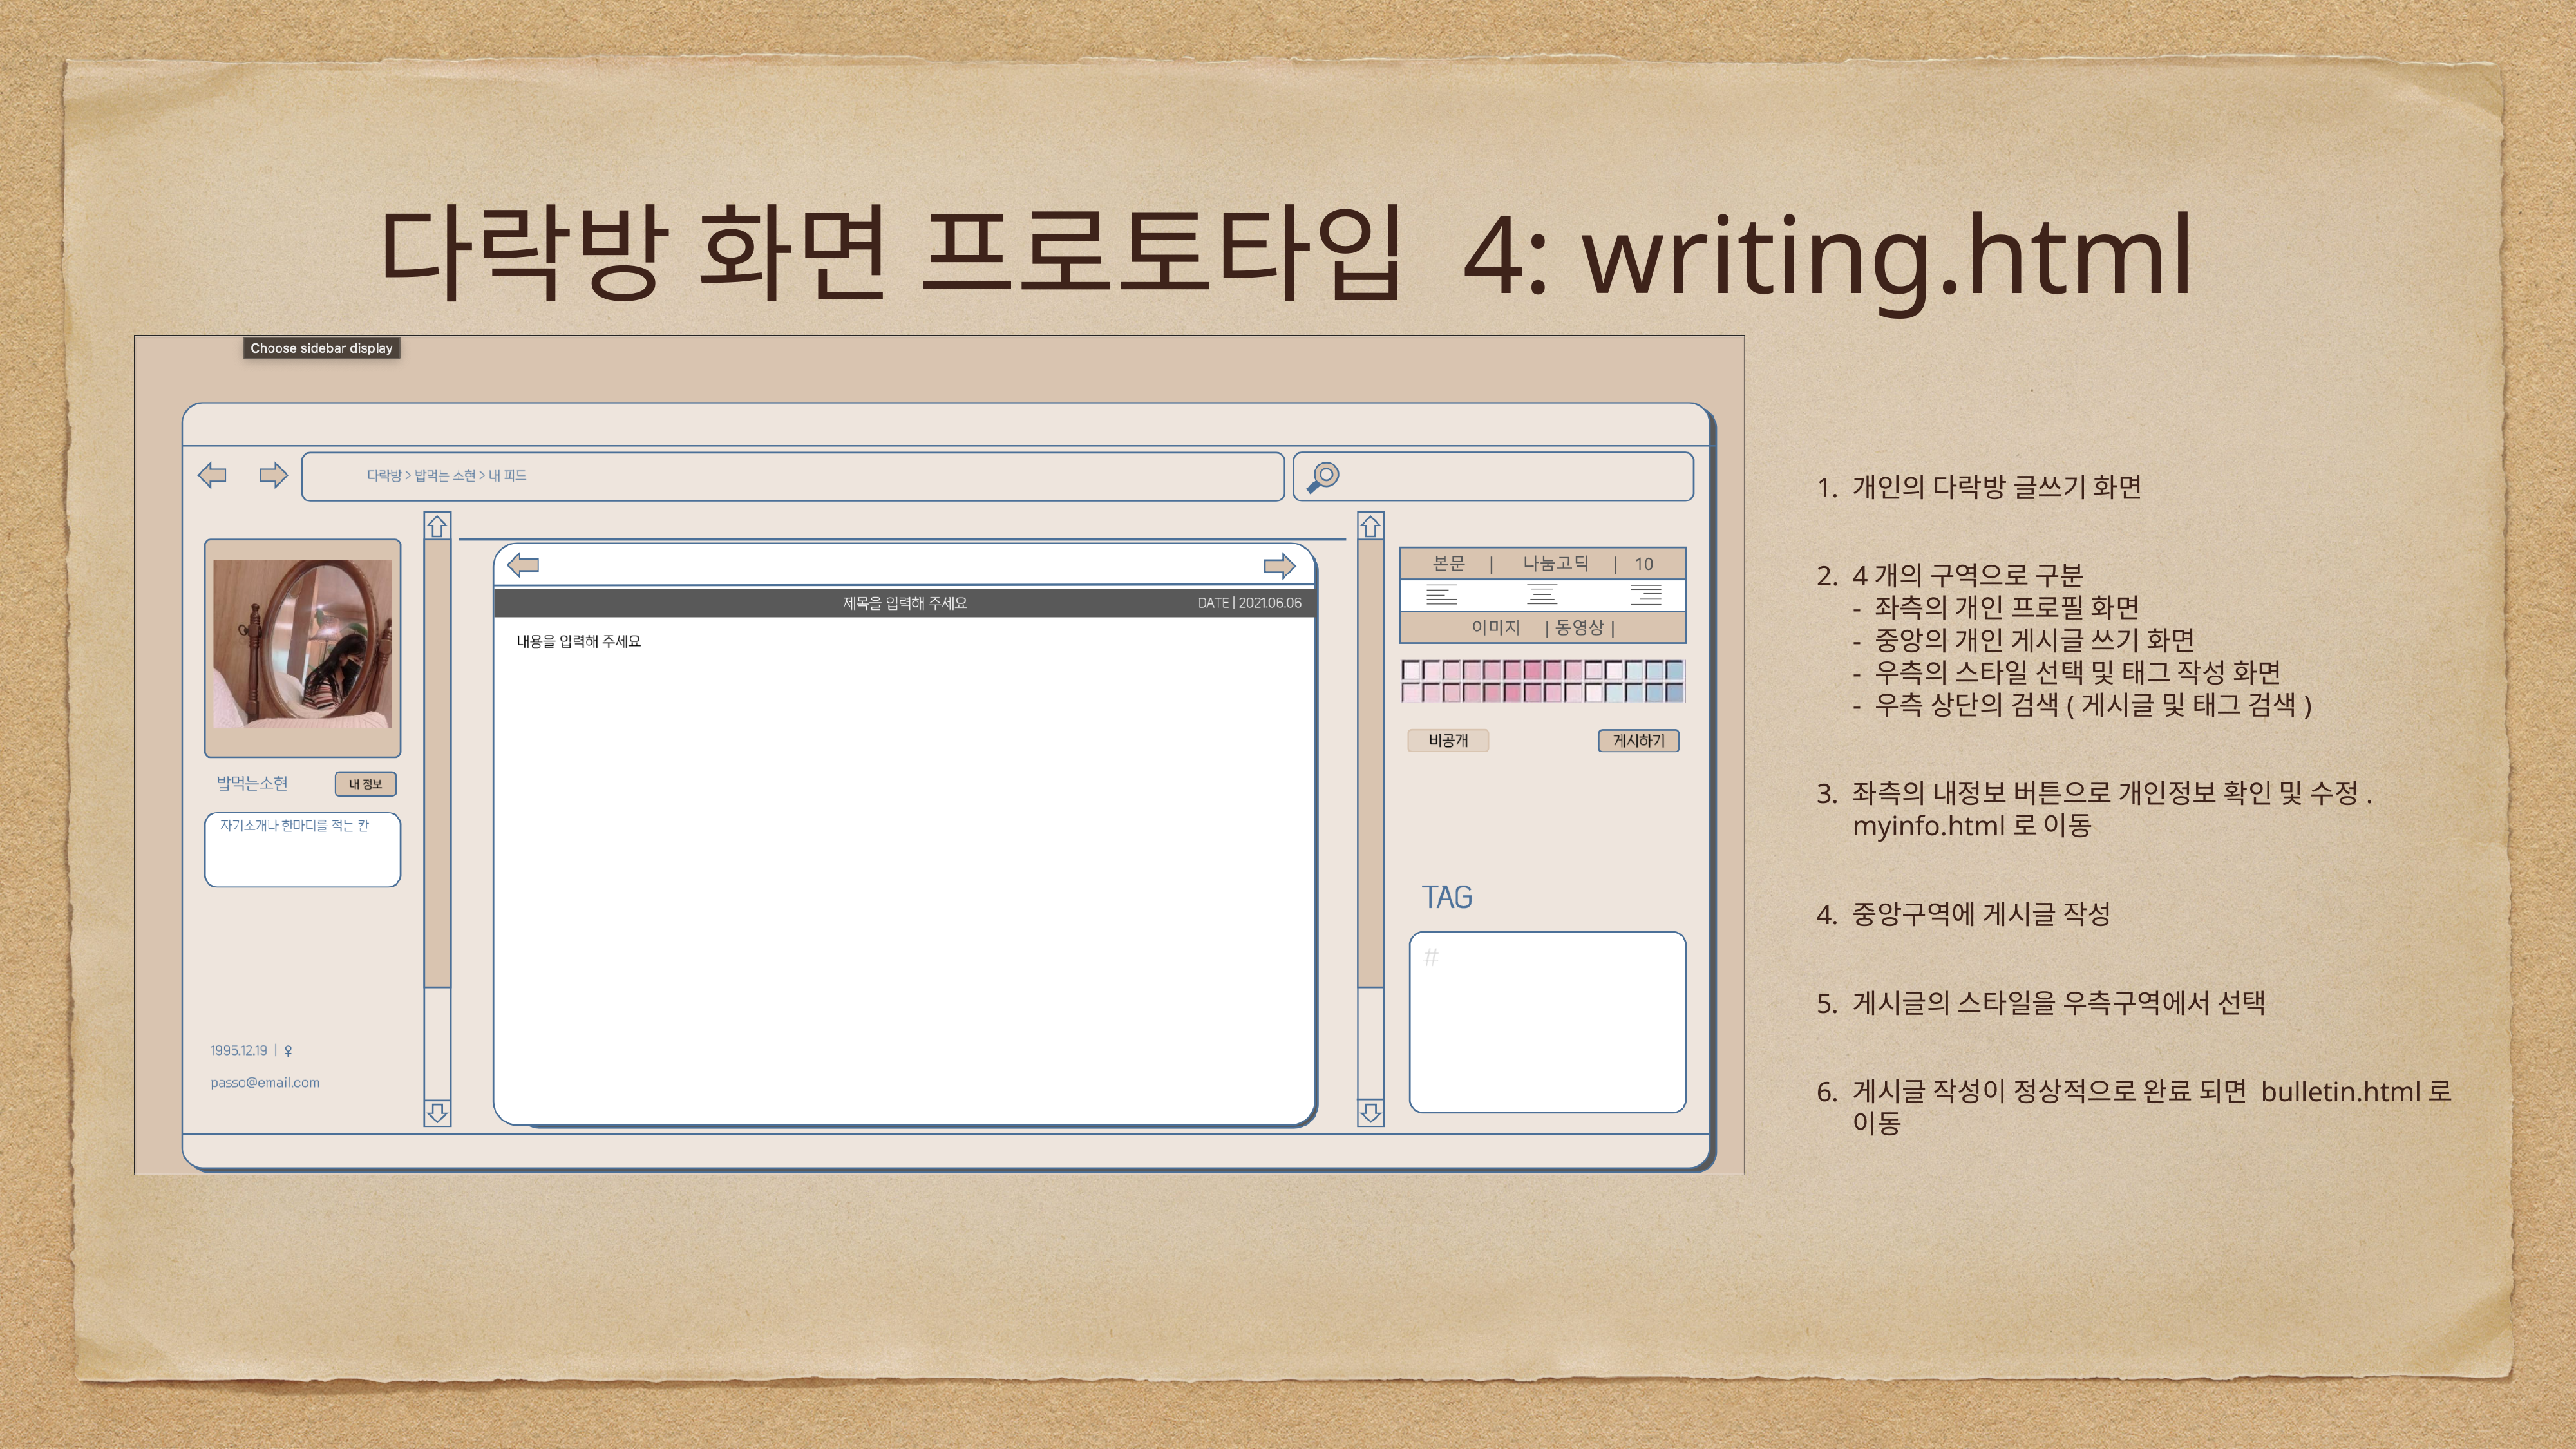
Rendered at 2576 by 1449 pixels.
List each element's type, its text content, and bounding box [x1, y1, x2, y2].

picture [0, 0, 2576, 1449]
text_box 개인의 다락방 글쓰기 화면 4개의 구역으로 구분 - 좌측의 개인 프로필 화면 - 중앙의 개인 게시글 쓰기 화면 - 우측의 스타일 선택 및 태그 작성 화면 - 우측 상단의 검색(게시글 및 태그 검색) 좌측의 내정보 버튼으로 개인정보 확인 및 수정. myinfo.html로 이동 중앙구역에 게시글 작성 게시글의 스타일을 우측구역에서 선택 게시글 작성이 정상적으로 완료 되면 bulletin.html로 이동 [1811, 335, 2483, 1274]
title 다락방 화면 프로토타입 4: writing.html [251, 93, 2324, 407]
